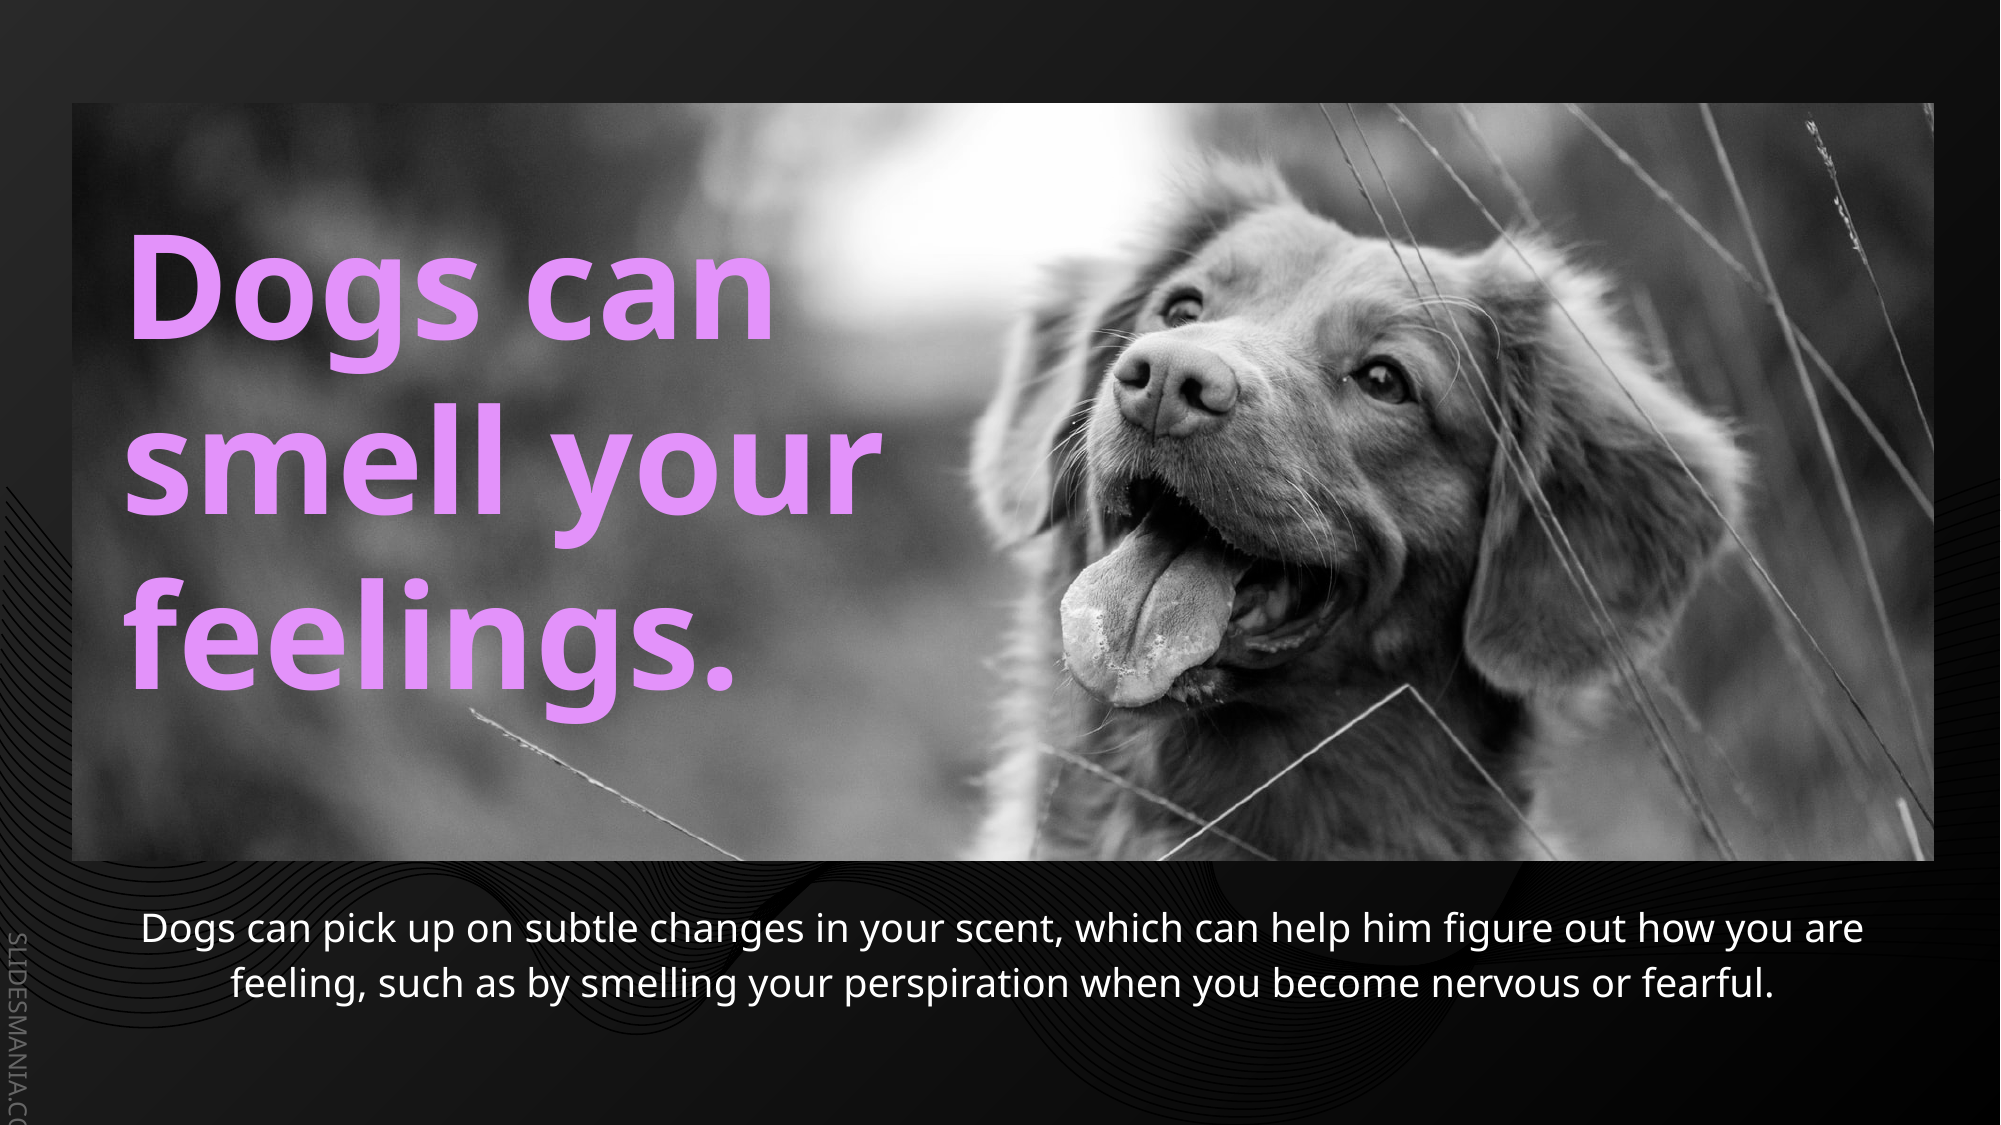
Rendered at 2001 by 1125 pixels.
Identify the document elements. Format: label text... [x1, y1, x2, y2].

list Dogs can pick up on subtle changes in your scent, which can help him figure out how you are feeling, such as by smelling your perspiration when you become nervous or fearful. [72, 876, 1934, 1037]
picture [71, 103, 1935, 861]
